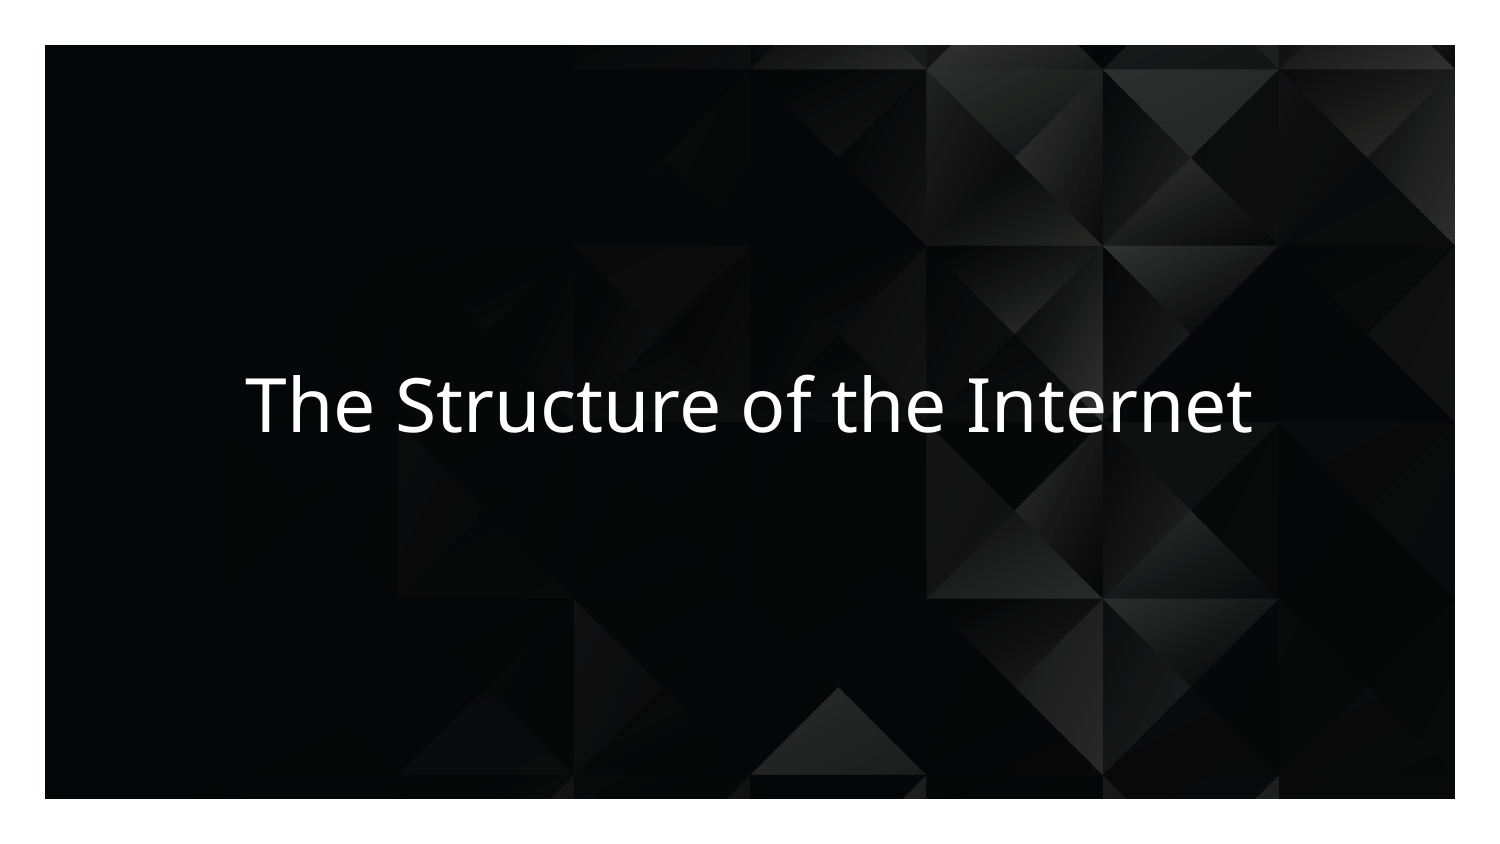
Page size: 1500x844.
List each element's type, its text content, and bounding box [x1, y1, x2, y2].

picture [45, 473, 1455, 799]
picture [45, 45, 1455, 342]
title The Structure of the Internet [45, 342, 1455, 473]
